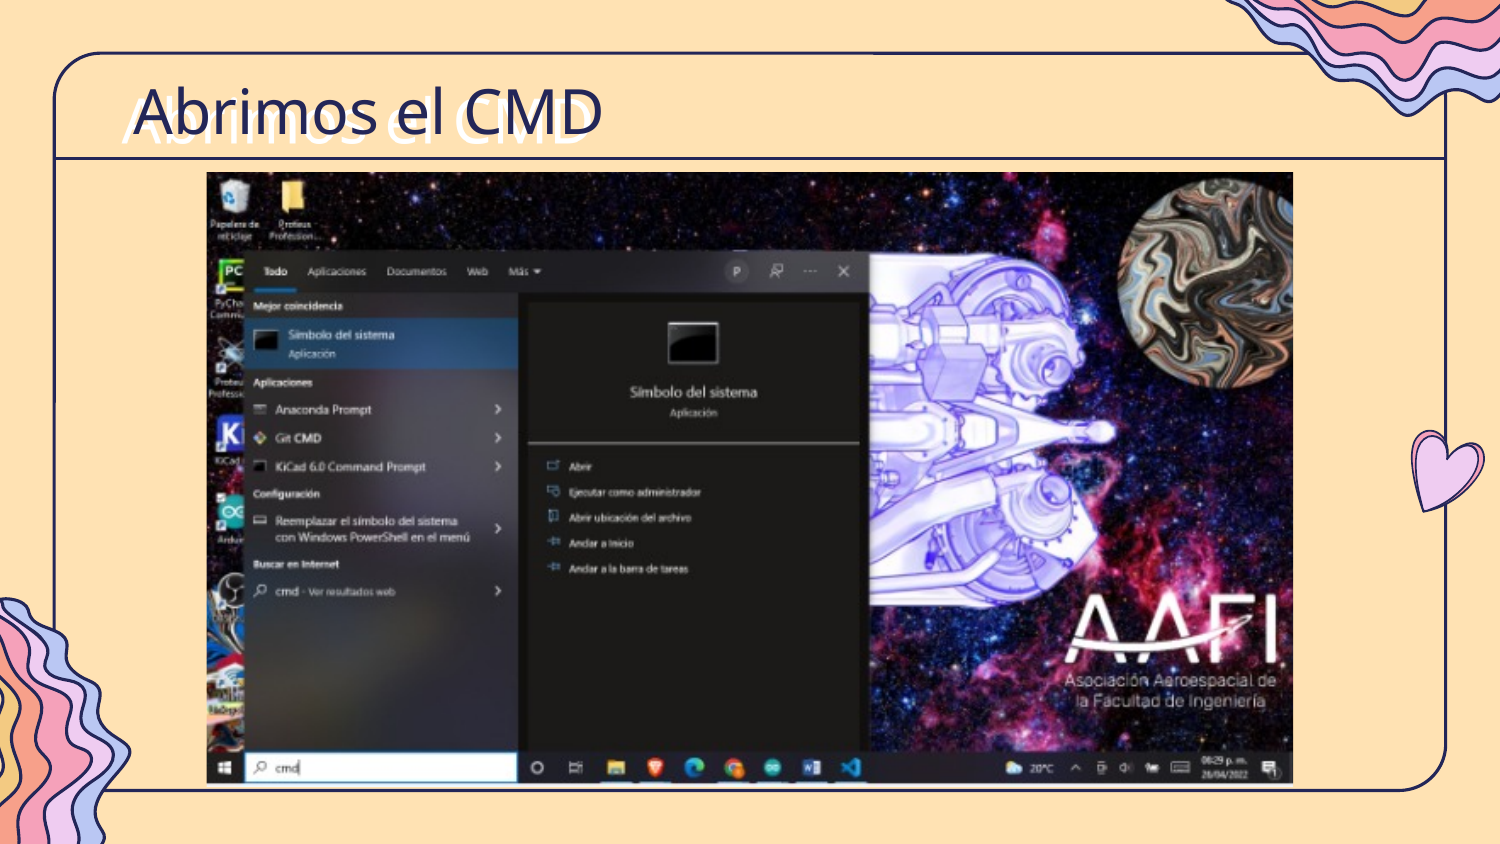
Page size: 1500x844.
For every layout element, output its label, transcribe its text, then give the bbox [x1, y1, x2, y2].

title Abrimos el CMD [118, 57, 1382, 159]
picture [206, 171, 1294, 787]
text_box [1396, 412, 1500, 518]
